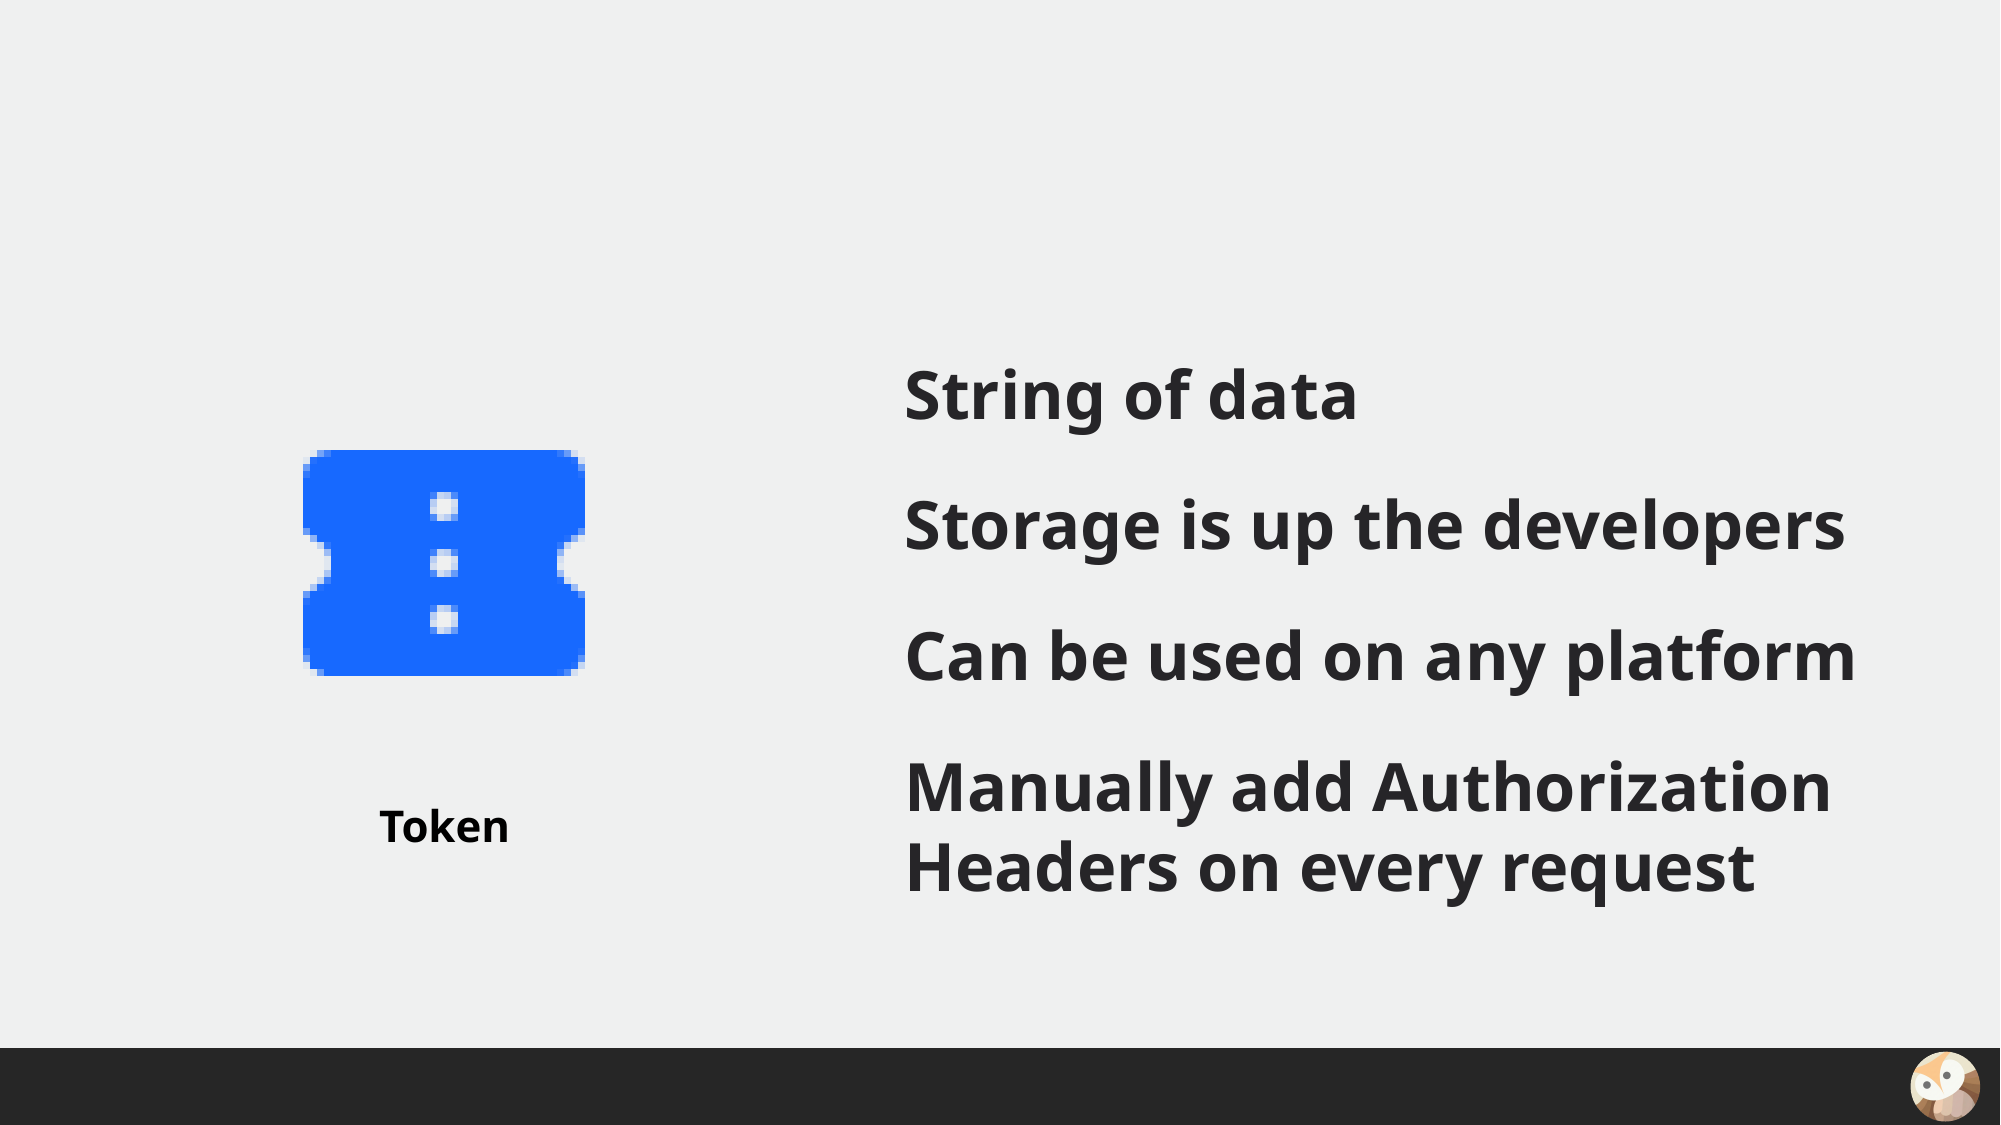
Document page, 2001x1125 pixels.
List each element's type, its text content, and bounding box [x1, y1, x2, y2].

list Manually add Authorization Headers on every request [889, 737, 1911, 820]
picture [1910, 1051, 1981, 1122]
list String of data [889, 345, 1911, 428]
list Token [317, 790, 572, 854]
text_box Can be used on any platform [889, 606, 1911, 689]
list Storage is up the developers [889, 475, 1911, 558]
picture [275, 394, 614, 733]
